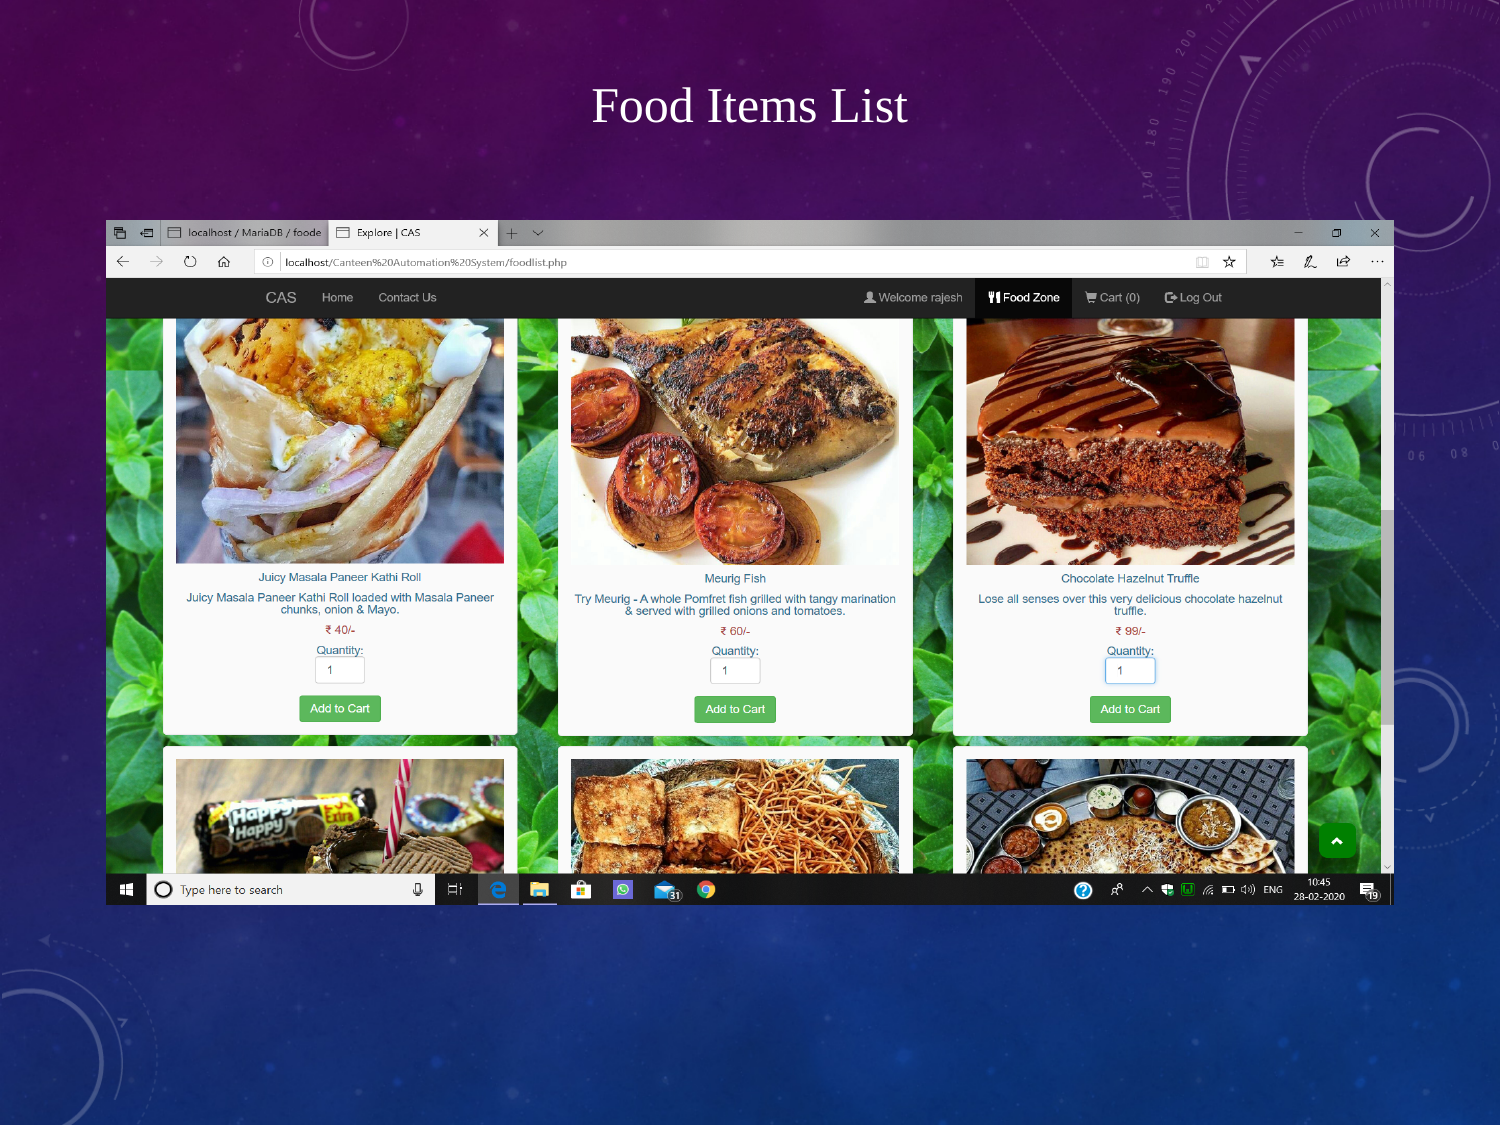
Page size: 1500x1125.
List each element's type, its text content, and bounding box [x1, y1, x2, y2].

picture [0, 0, 1500, 1125]
text_box Food Items List [493, 65, 1007, 140]
